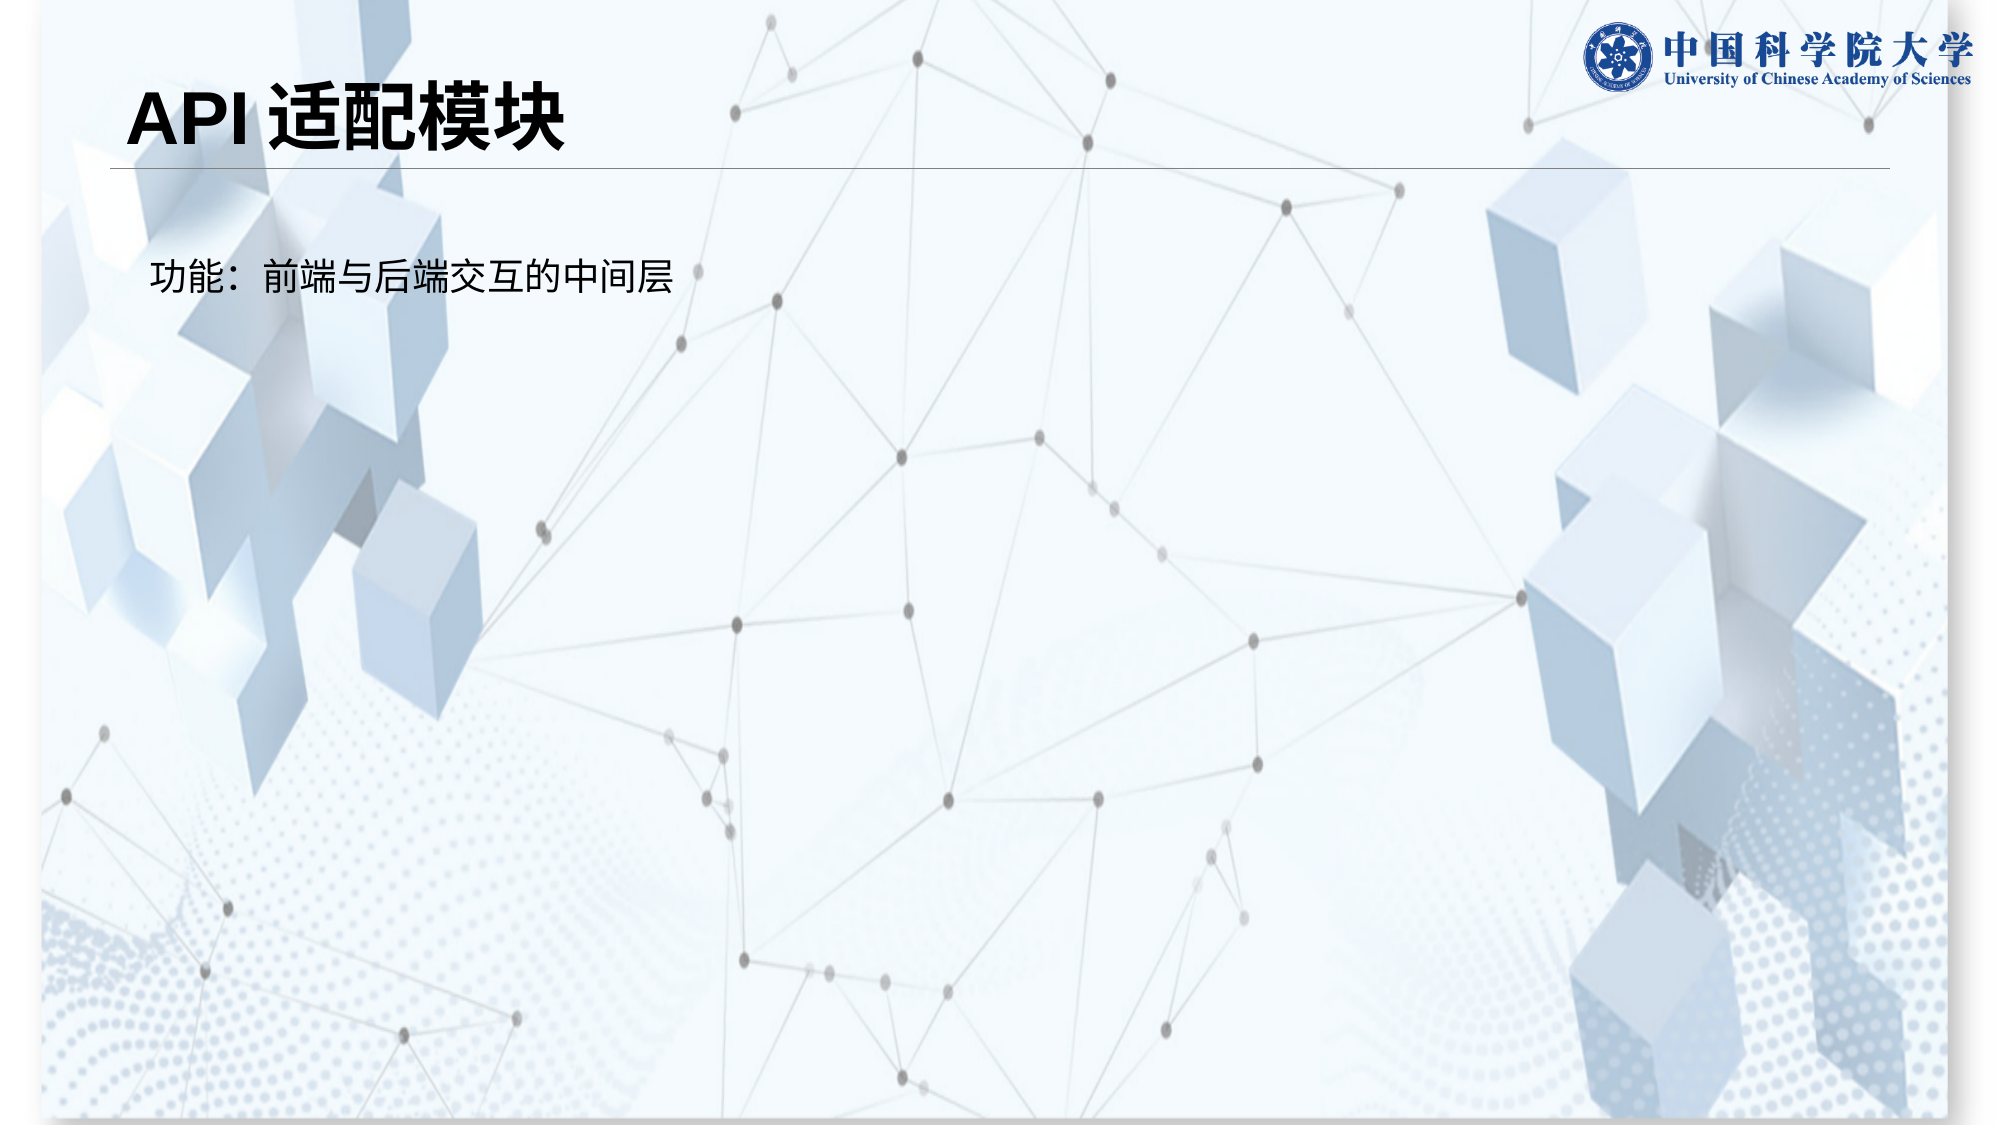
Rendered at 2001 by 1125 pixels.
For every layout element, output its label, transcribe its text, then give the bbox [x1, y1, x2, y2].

title API适配模块 [109, 0, 1890, 169]
text_box 功能：前端与后端交互的中间层 [135, 245, 787, 306]
picture [0, 0, 2001, 1125]
